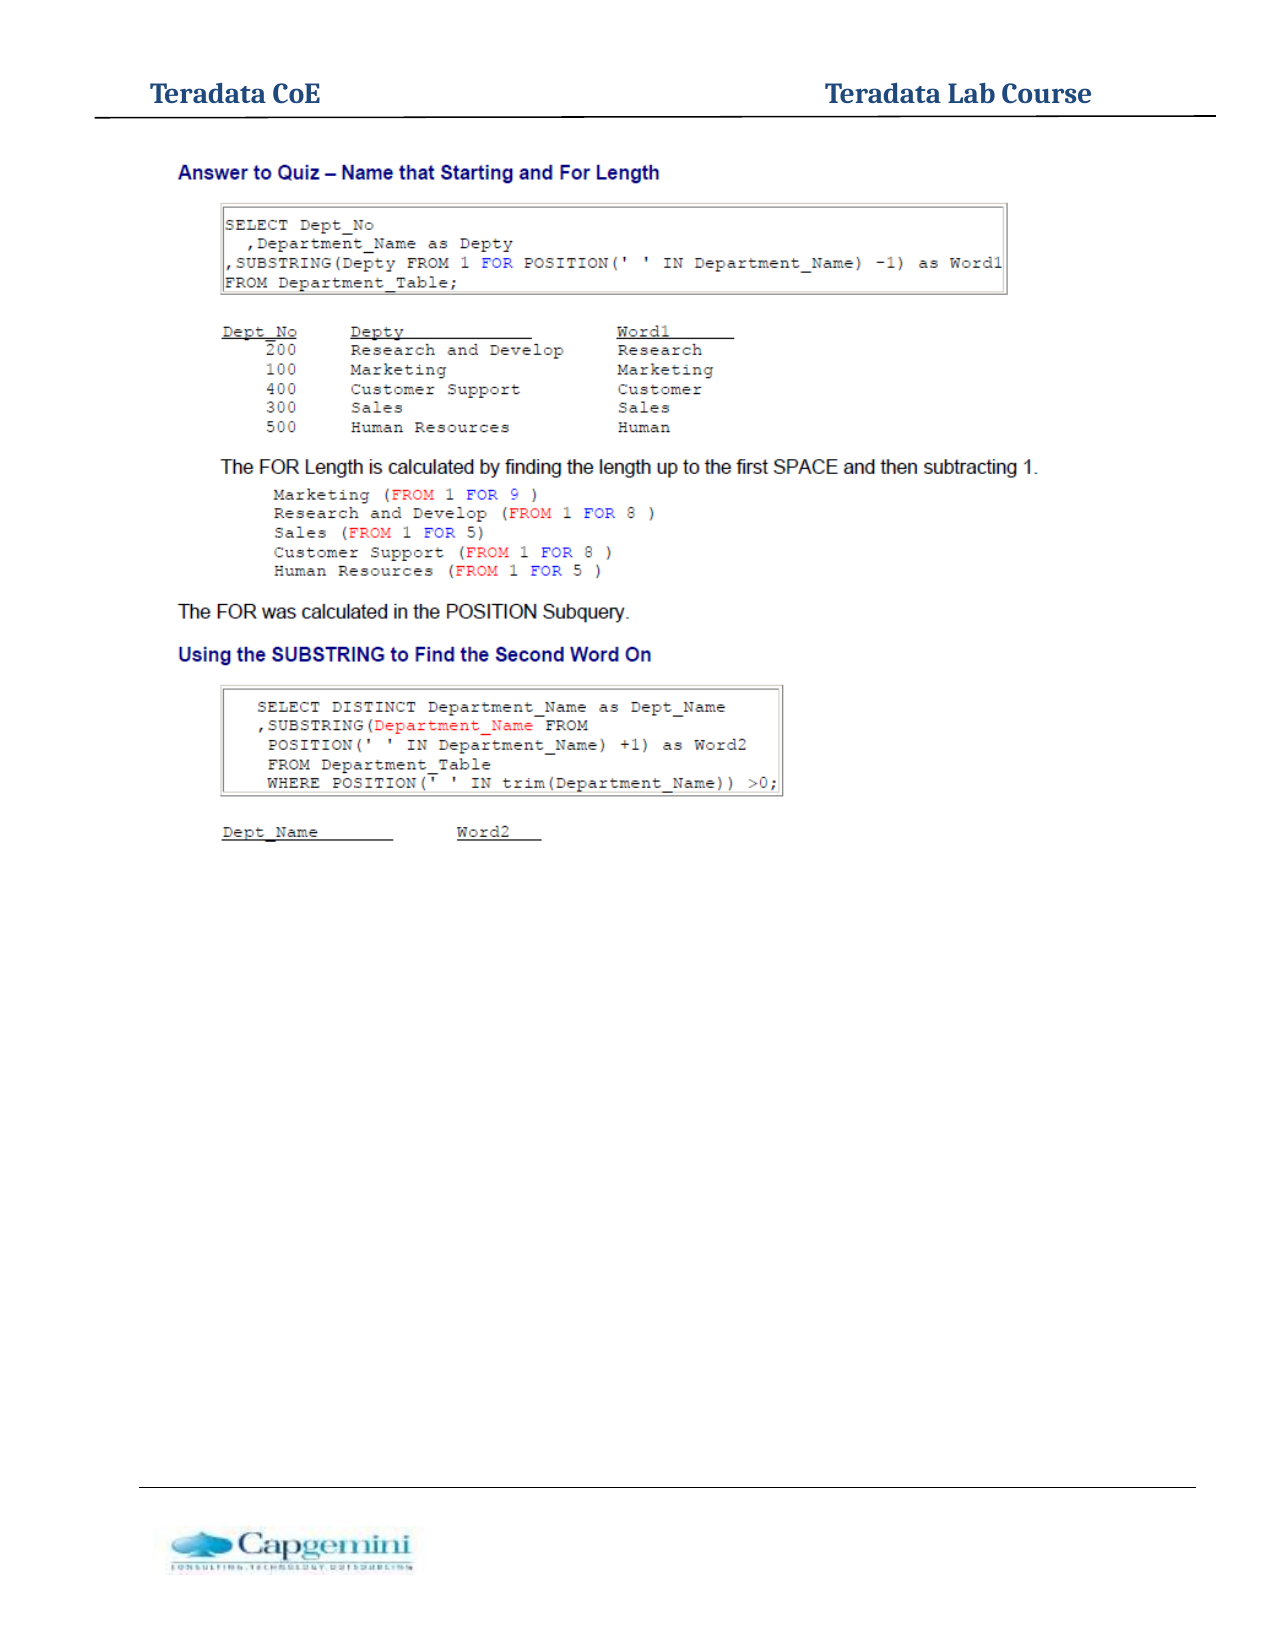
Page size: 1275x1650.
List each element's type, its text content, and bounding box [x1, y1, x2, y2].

text_box [153, 1526, 425, 1575]
text_box Teradata CoE [147, 76, 336, 111]
text_box [153, 150, 1128, 864]
text_box [139, 1464, 1197, 1490]
text_box Teradata Lab Course [823, 76, 1109, 111]
